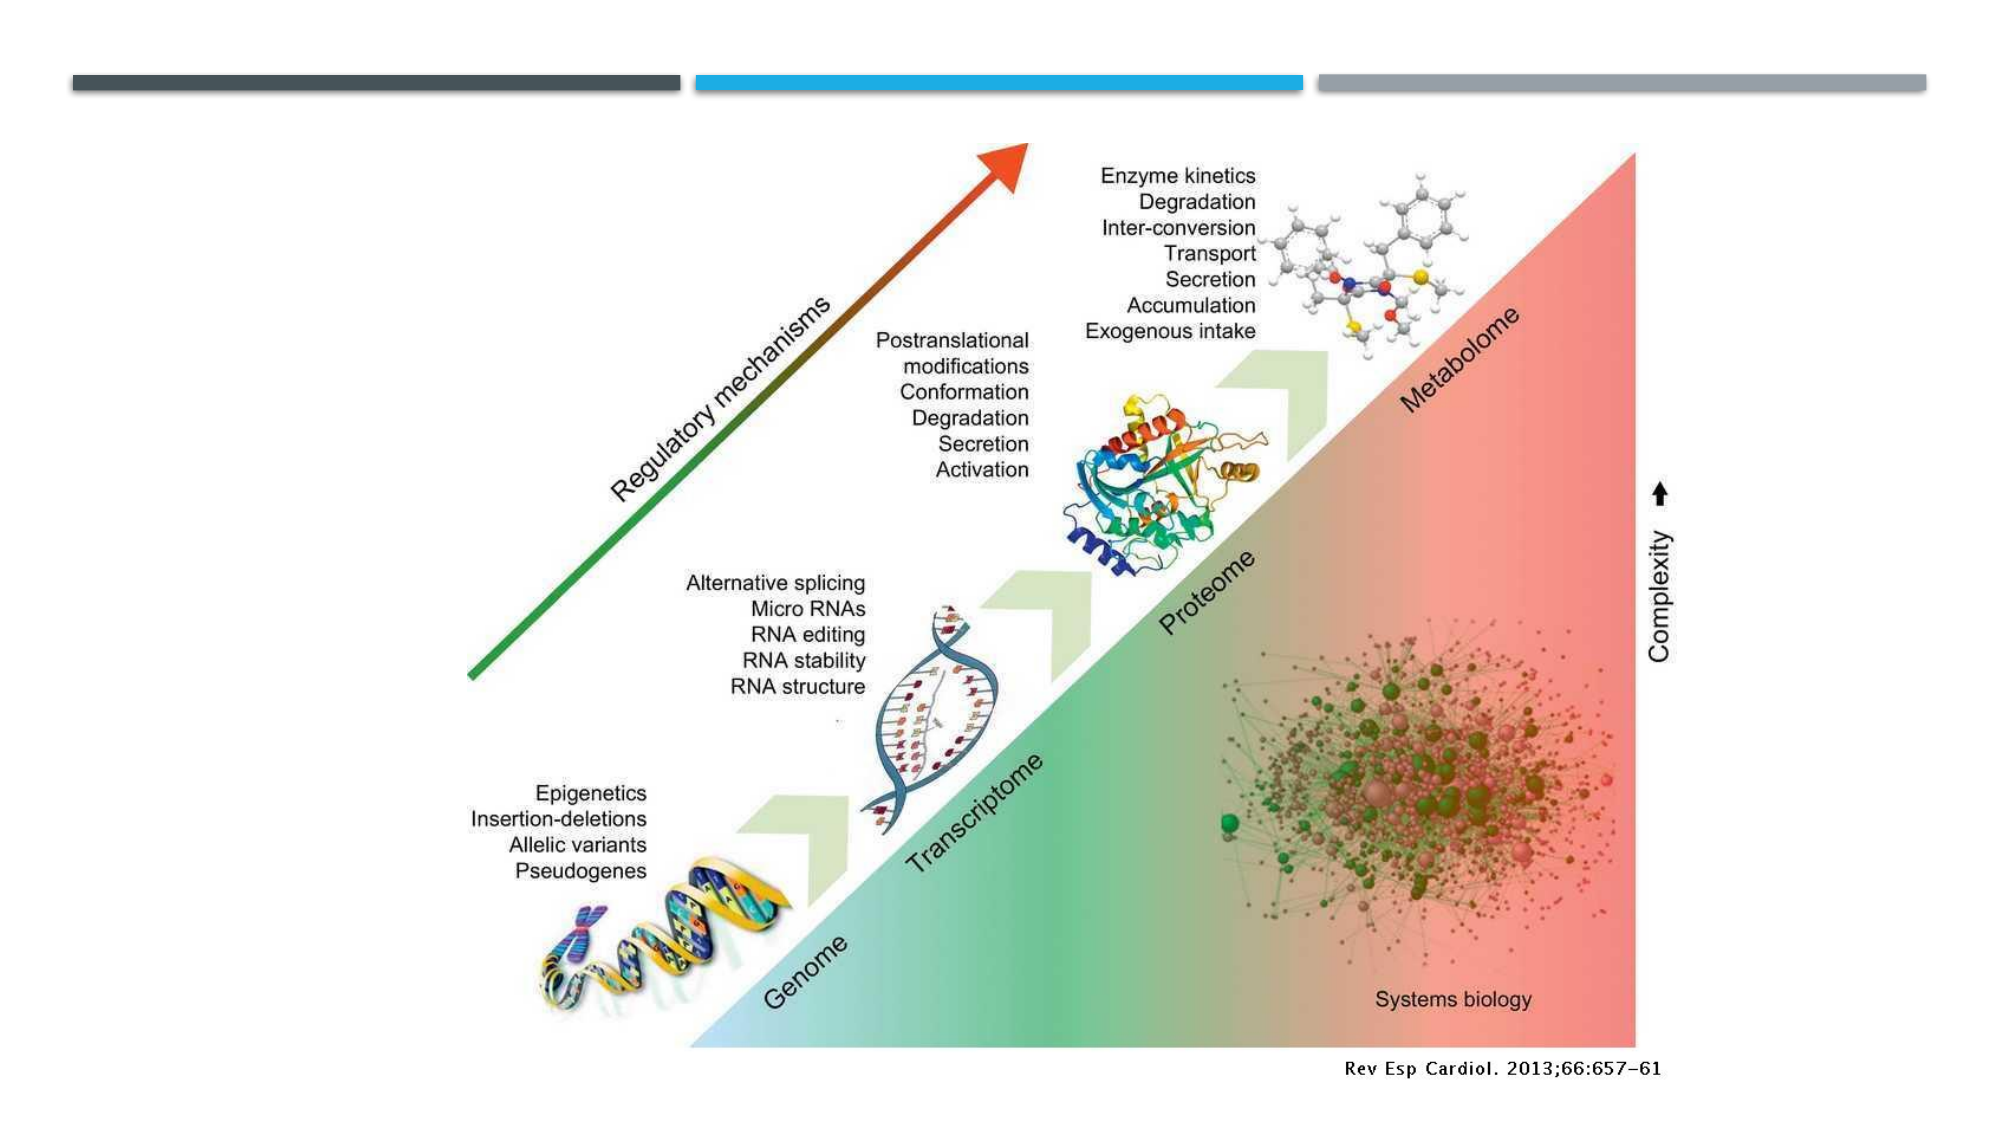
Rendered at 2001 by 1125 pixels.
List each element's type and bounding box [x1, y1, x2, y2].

picture [466, 143, 1677, 1095]
